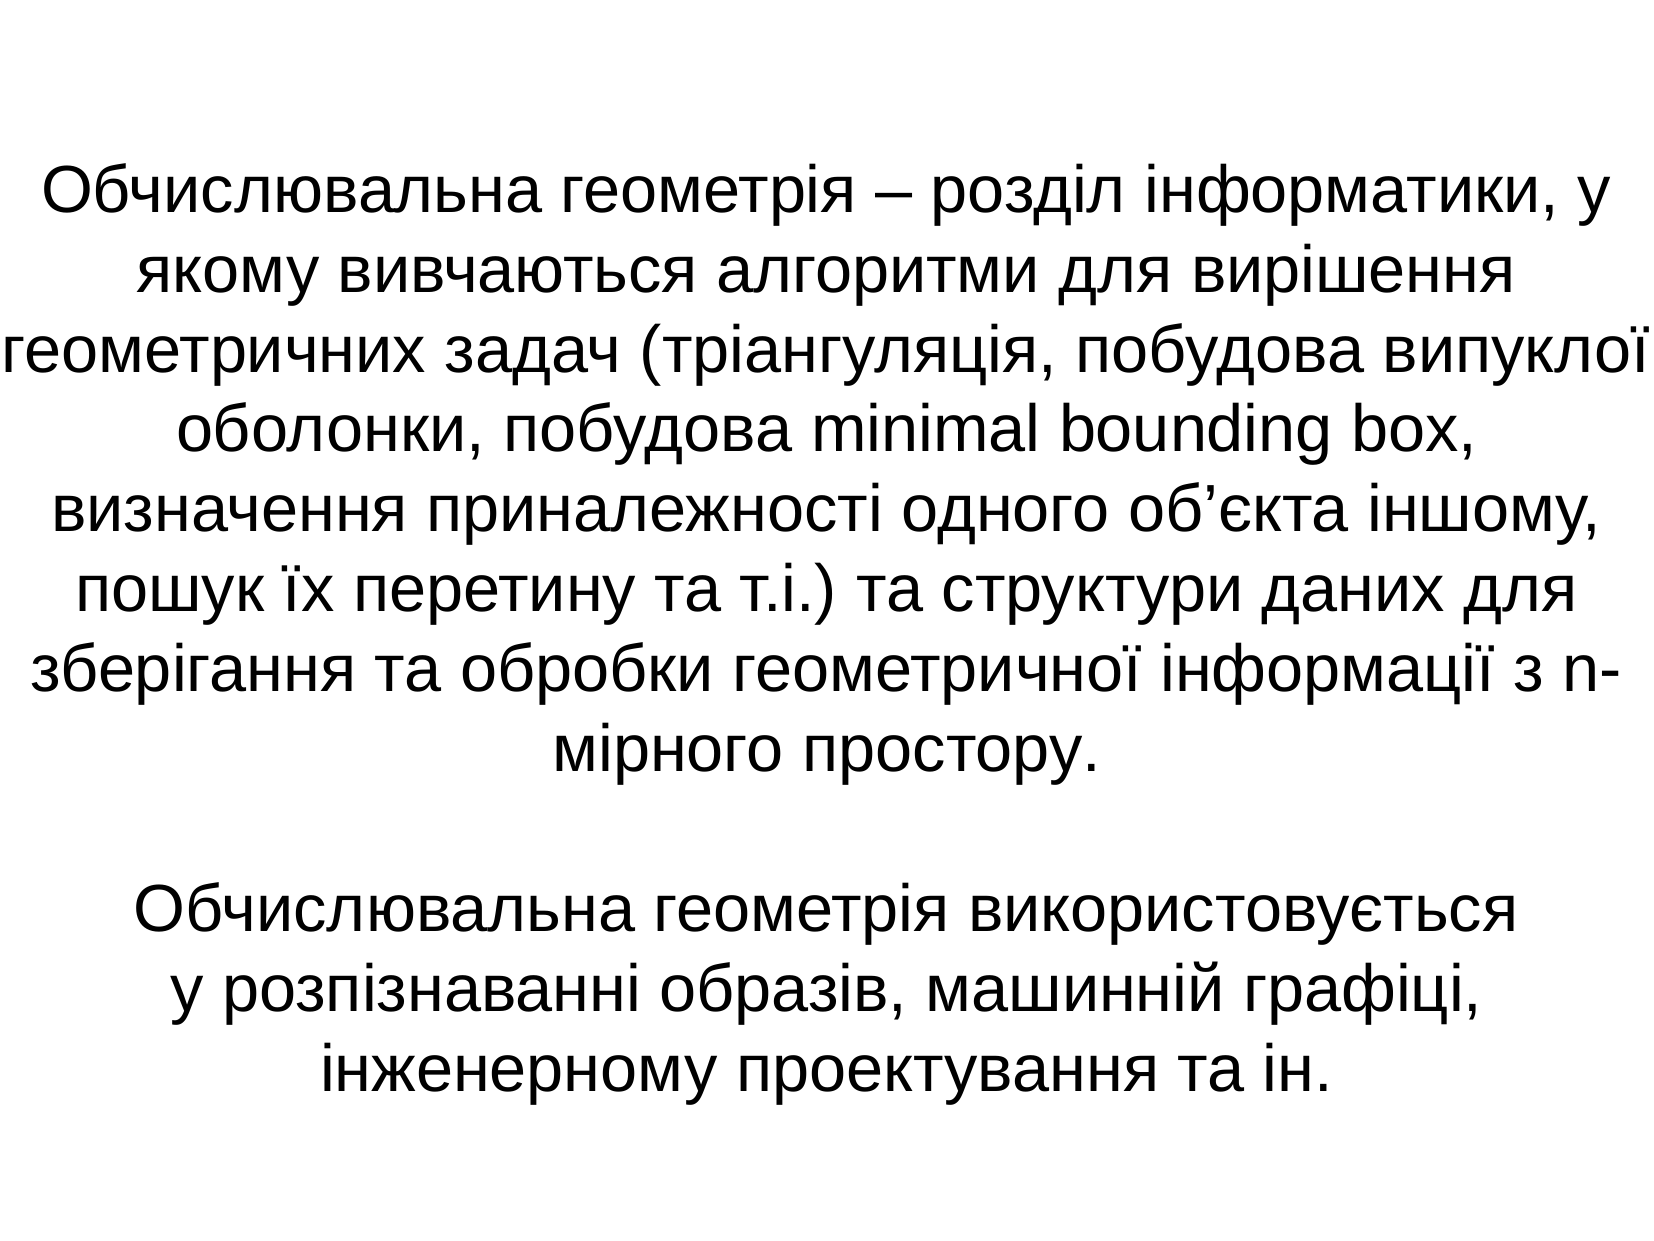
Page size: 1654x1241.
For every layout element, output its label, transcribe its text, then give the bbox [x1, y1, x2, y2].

title Обчислювальна геометрія – розділ інформатики, у якому вивчаються алгоритми для вирішення геометричних задач (тріангуляція, побудова випуклої оболонки, побудова minimal bounding box, визначення приналежності одного об’єкта іншому, пошук їх перетину та т.і.) та структури даних для зберігання та обробки геометричної інформації з n-мірного простору. Обчислювальна геометрія використовується у розпізнаванні образів, машинній графіці, інженерному проектування та ін. [0, 145, 1654, 1105]
